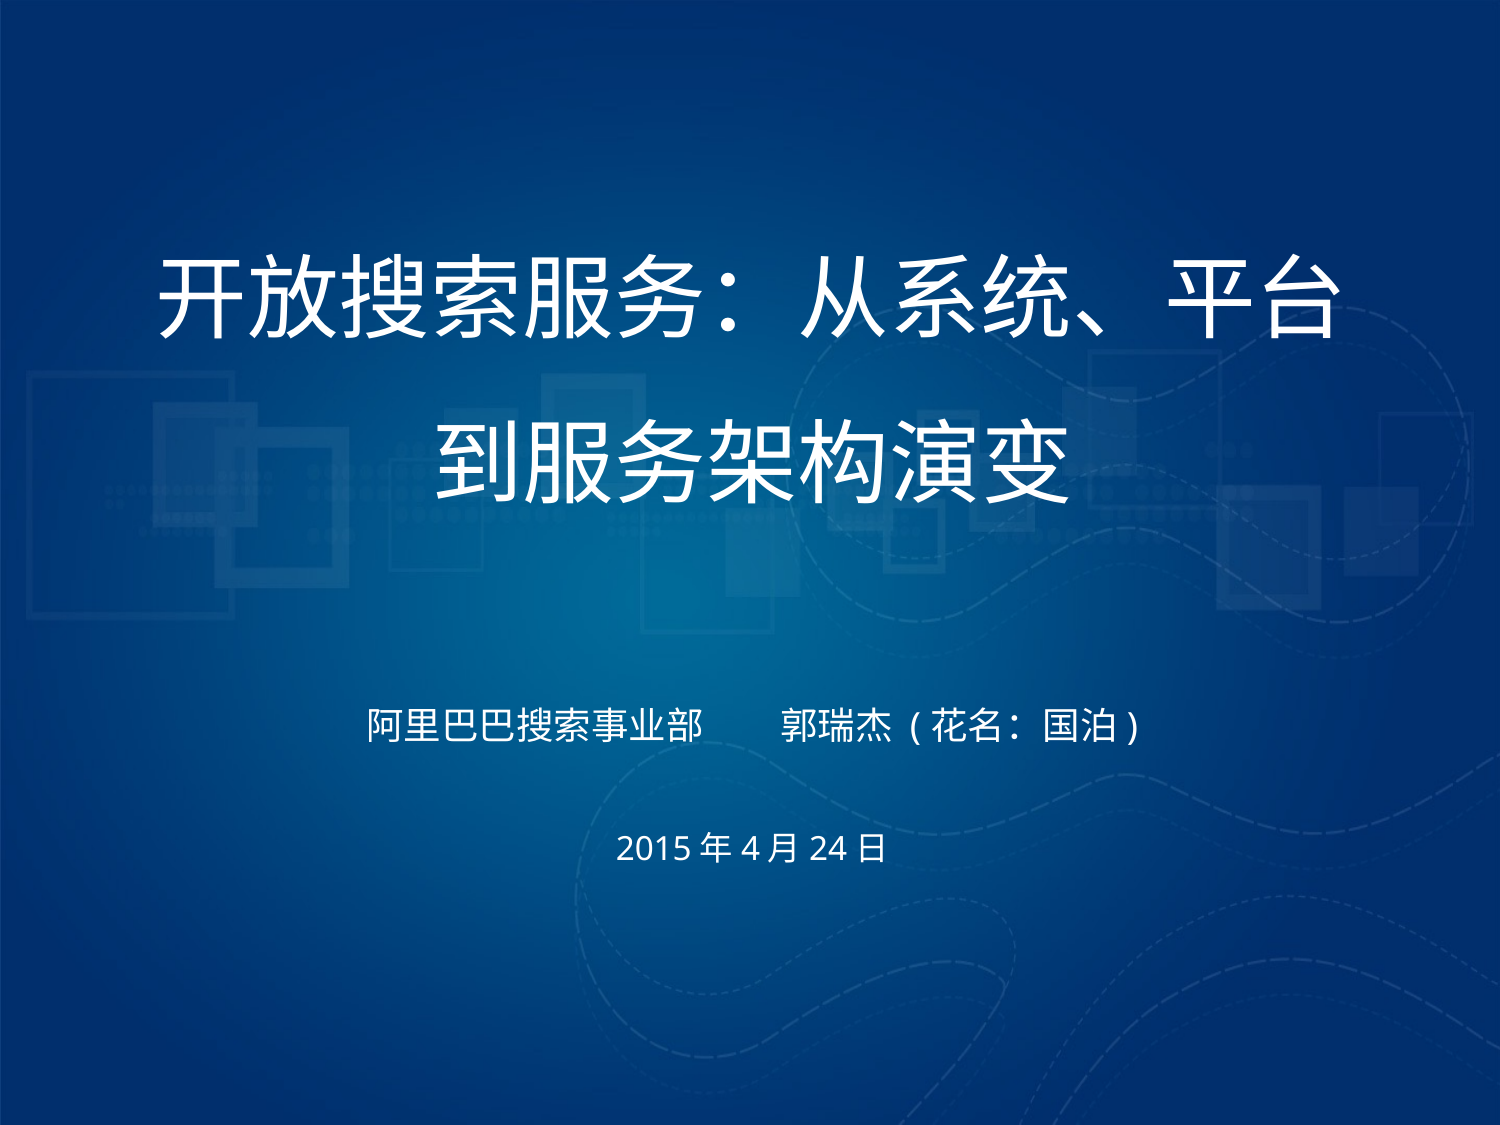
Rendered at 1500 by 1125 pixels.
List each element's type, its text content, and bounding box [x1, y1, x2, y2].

text_box 开放搜索服务：从系统、平台到服务架构演变 阿里巴巴搜索事业部 郭瑞杰 (花名：国泊) 2015年4月24日 [126, 177, 1378, 875]
picture [0, 0, 1500, 1125]
